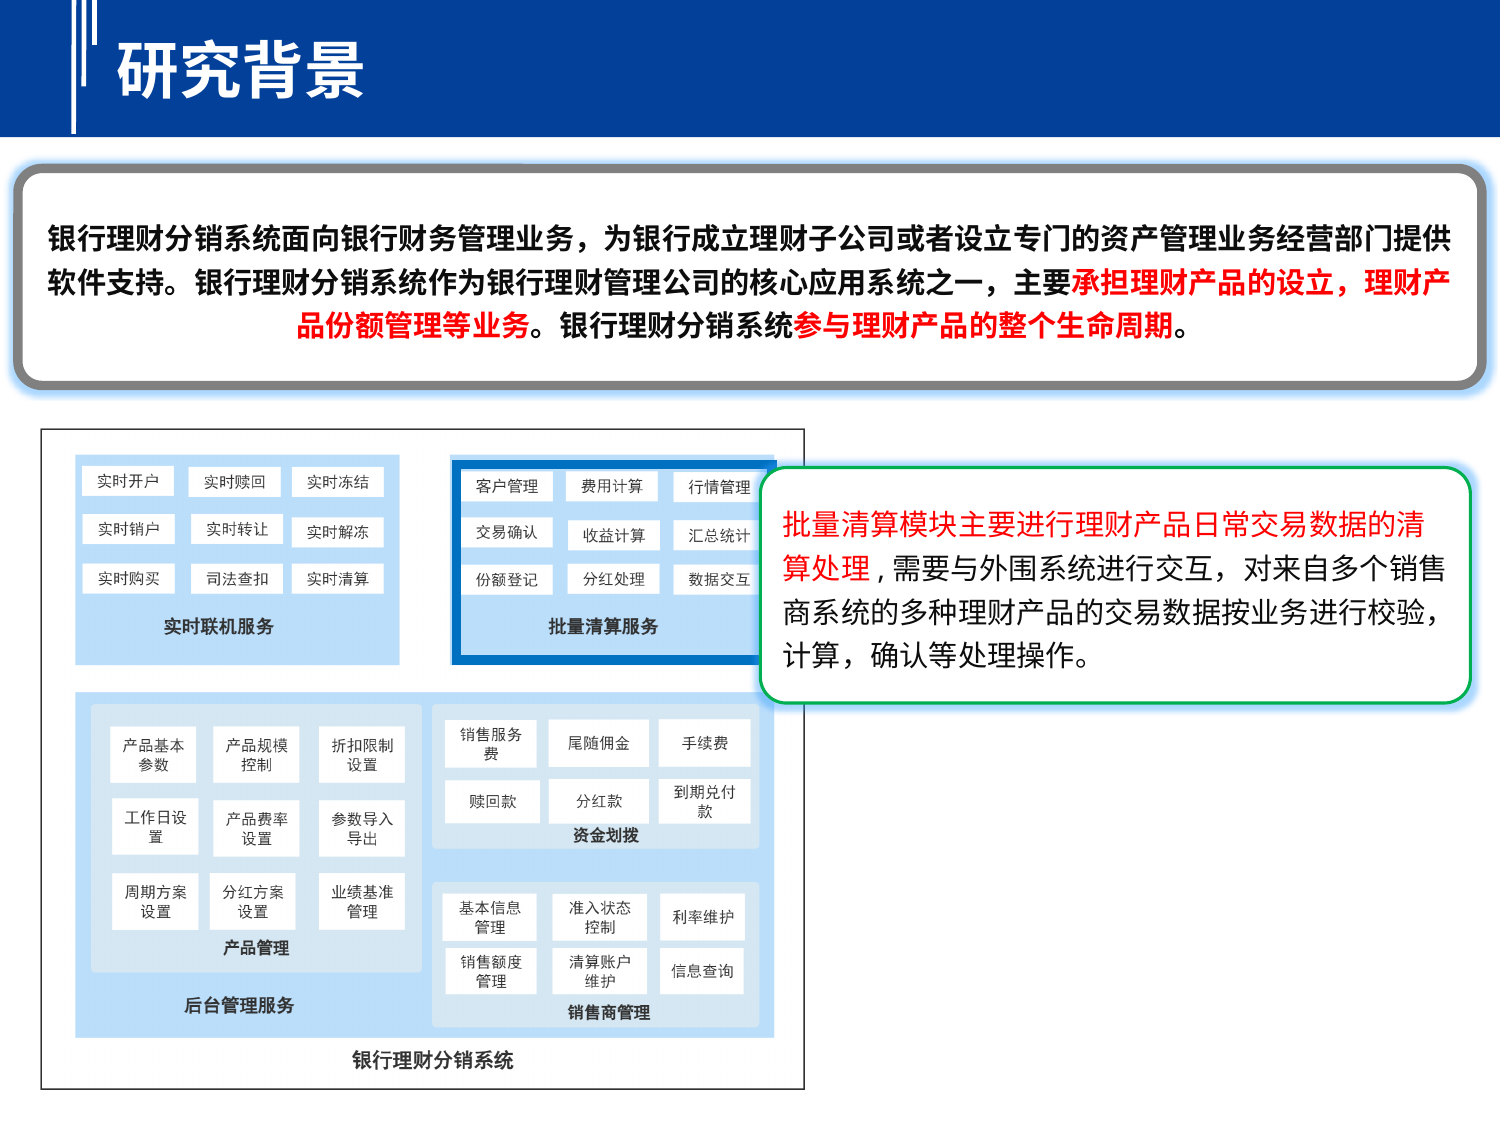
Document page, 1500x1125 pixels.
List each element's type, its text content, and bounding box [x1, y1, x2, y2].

text_box [0, 0, 1500, 138]
text_box 批量清算模块主要进行理财产品日常交易数据的清算处理,需要与外围系统进行交互，对来自多个销售商系统的多种理财产品的交易数据按业务进行校验，计算，确认等处理操作。 [827, 466, 1472, 705]
picture [17, 406, 827, 1112]
text_box 研究背景 [102, 23, 1471, 114]
text_box 银行理财分销系统面向银行财务管理业务，为银行成立理财子公司或者设立专门的资产管理业务经营部门提供软件支持。银行理财分销系统作为银行理财管理公司的核心应用系统之一，主要承担理财产品的设立，理财产品份额管理等业务。银行理财分销系统参与理财产品的整个生命周期。 [16, 167, 1483, 387]
